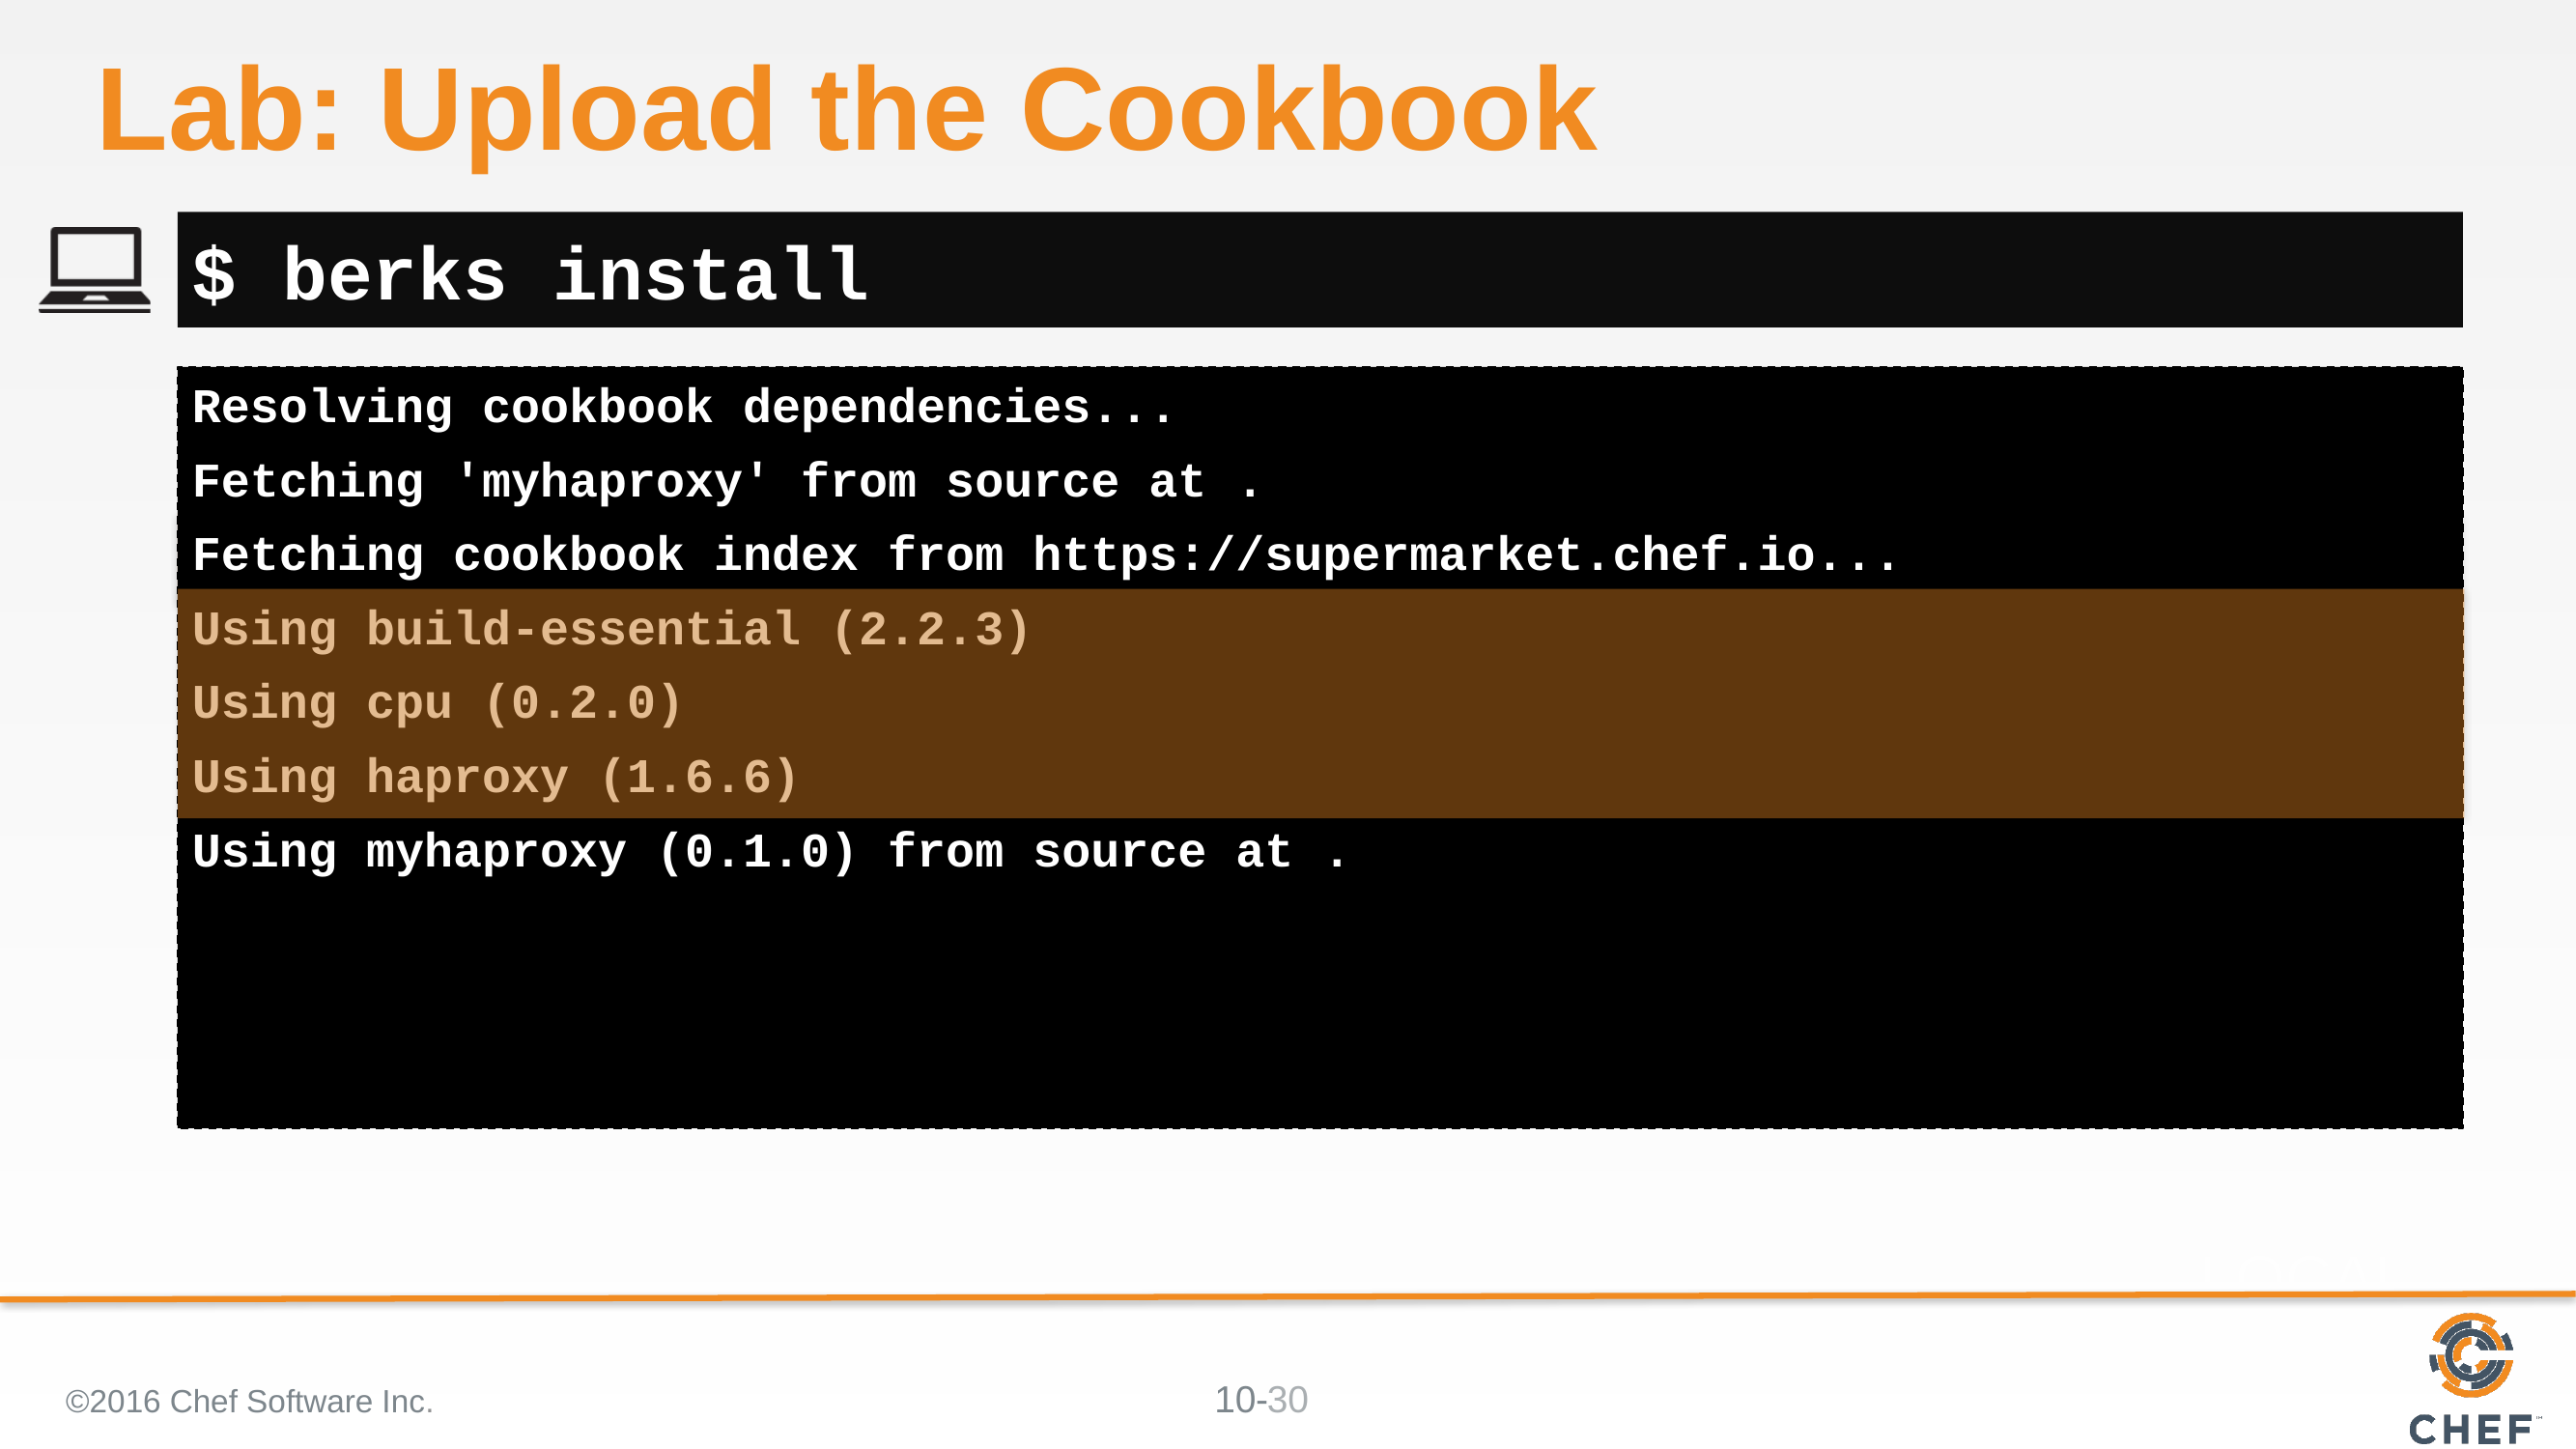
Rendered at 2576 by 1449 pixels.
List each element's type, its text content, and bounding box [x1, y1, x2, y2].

picture [2399, 1297, 2550, 1449]
title Lab: Upload the Cookbook [96, 48, 2463, 180]
list Resolving cookbook dependencies... Fetching 'myhaproxy' from source at . Fetching cookbook index from https://supermarket.chef.io... Using build-essential (2.2.3) Using cpu (0.2.0) Using haproxy (1.6.6) Using myhaproxy (0.1.0) from source at . [177, 830, 2464, 1129]
list Resolving cookbook dependencies... Fetching 'myhaproxy' from source at . Fetching cookbook index from https://supermarket.chef.io... Using build-essential (2.2.3) Using cpu (0.2.0) Using haproxy (1.6.6) Using myhaproxy (0.1.0) from source at . [177, 366, 2464, 588]
slide_number 30 [998, 1359, 1578, 1437]
text_box [177, 588, 2465, 819]
list $ berks install [177, 212, 2463, 327]
footer ©2016 Chef Software Inc. [51, 1359, 952, 1440]
